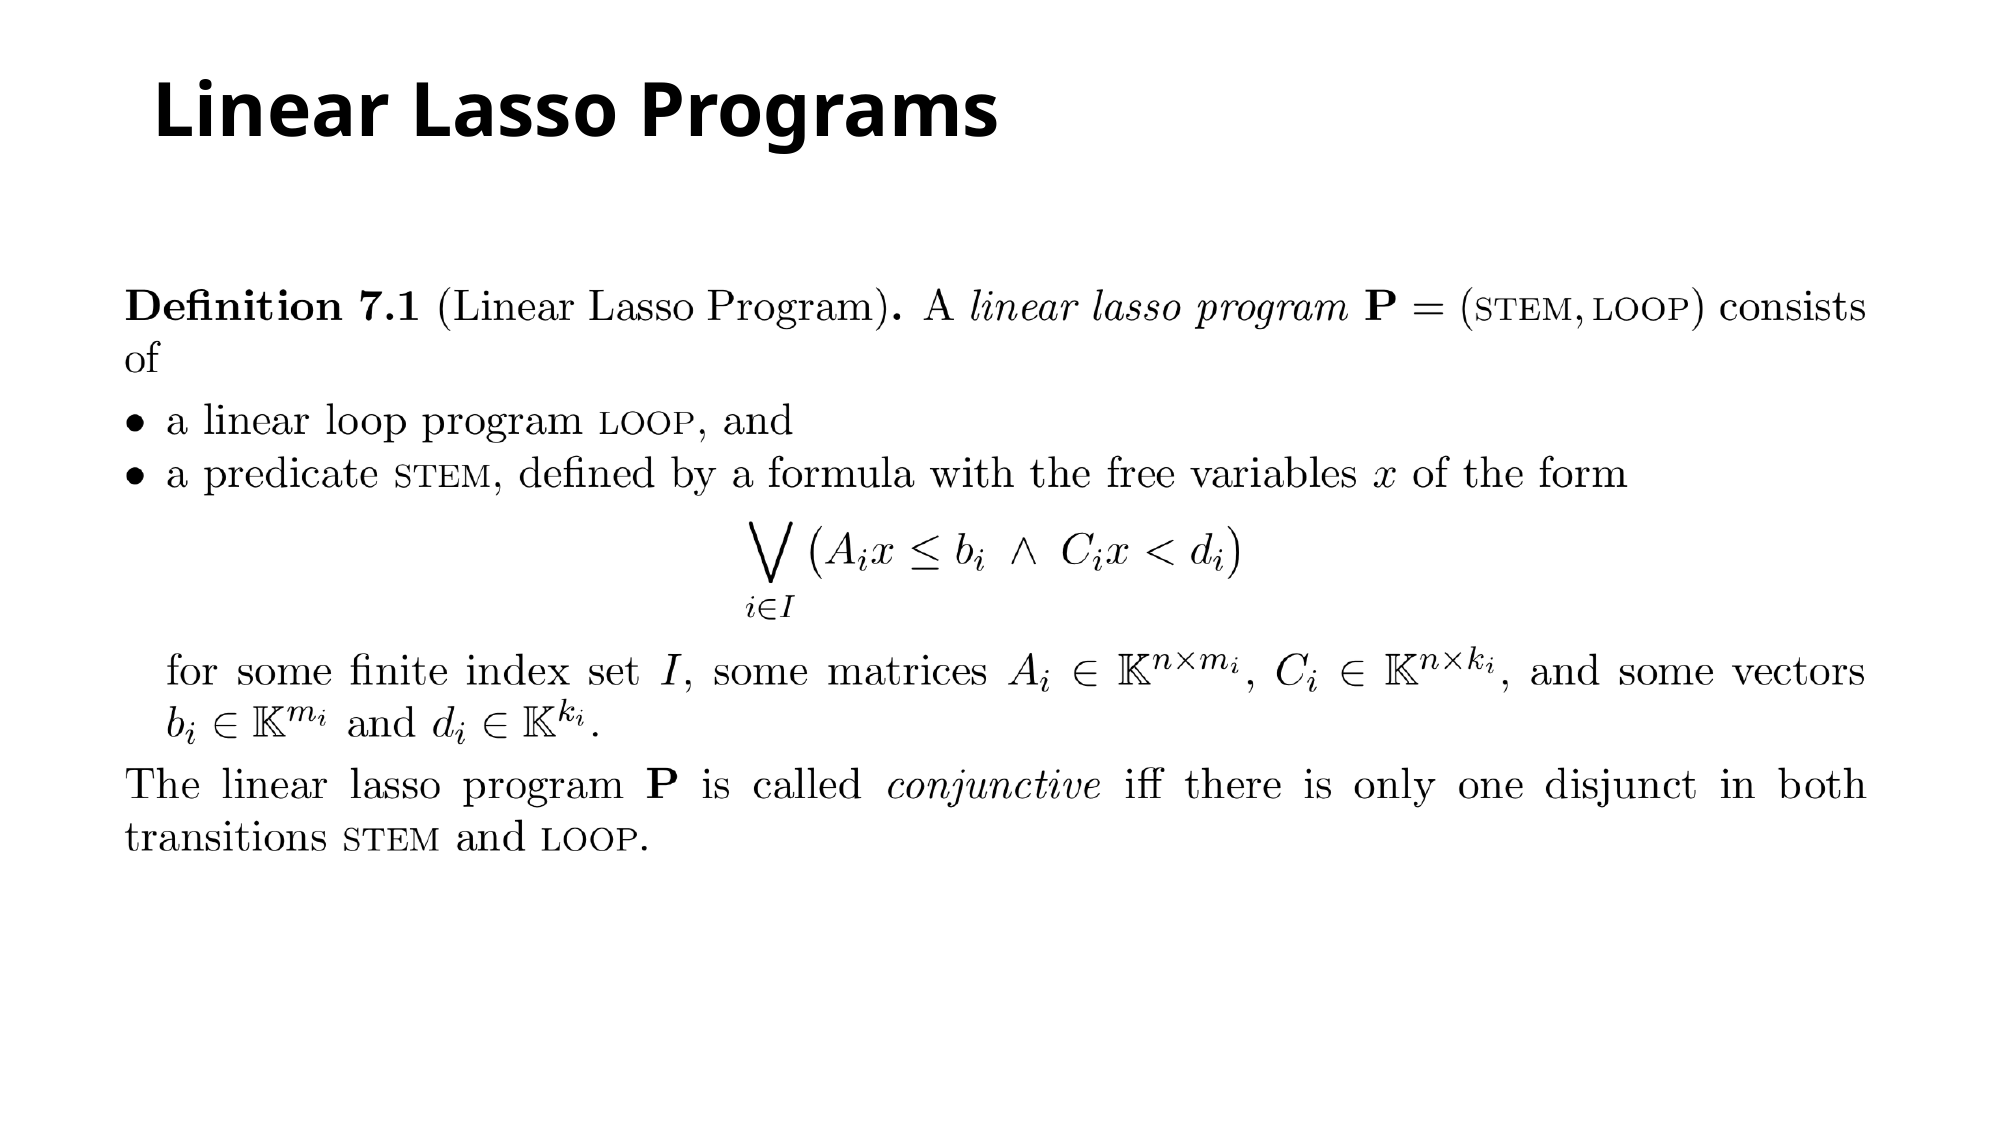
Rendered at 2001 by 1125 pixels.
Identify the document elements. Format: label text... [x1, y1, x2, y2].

picture [115, 273, 1885, 869]
title Linear Lasso Programs [137, 59, 1863, 166]
